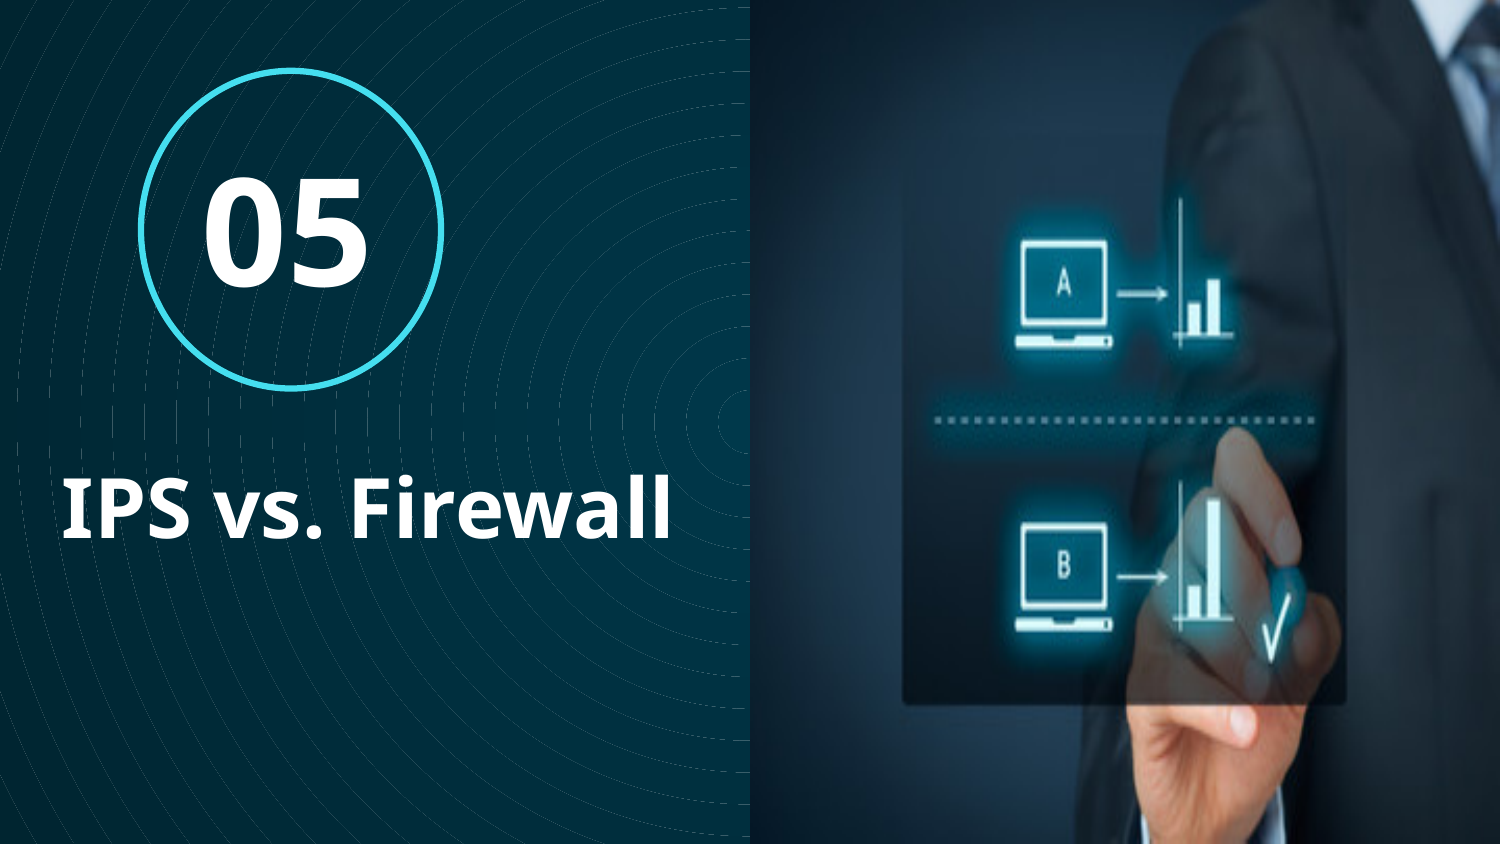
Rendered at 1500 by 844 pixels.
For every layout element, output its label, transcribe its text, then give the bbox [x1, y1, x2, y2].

text_box IPS vs. Firewall [46, 352, 694, 670]
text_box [140, 70, 442, 389]
picture [751, 0, 1500, 844]
